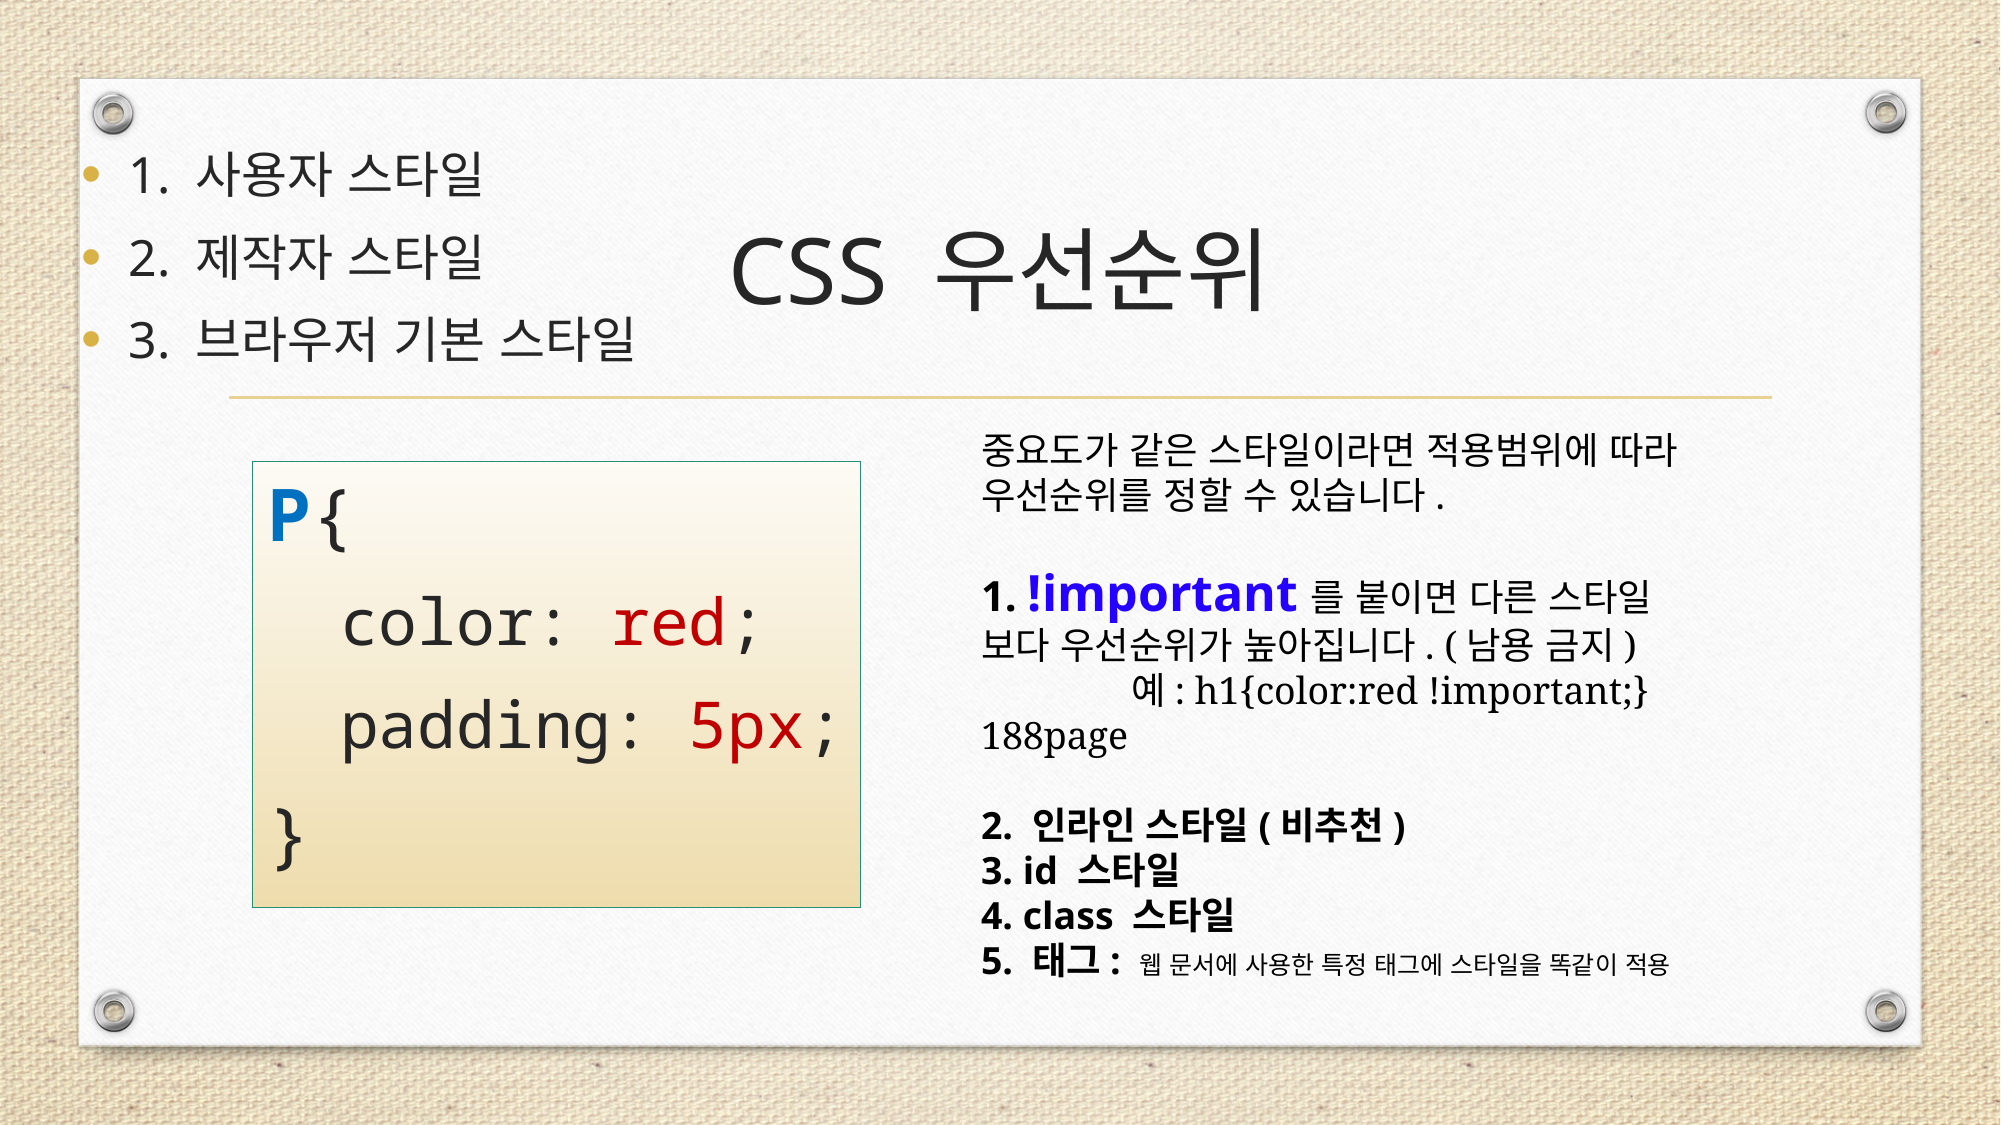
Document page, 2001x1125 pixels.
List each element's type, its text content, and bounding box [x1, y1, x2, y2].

title CSS 우선순위 [684, 161, 1788, 375]
text_box 중요도가 같은 스타일이라면 적용범위에 따라 우선순위를 정할 수 있습니다. 1. !important를 붙이면 다른 스타일 보다 우선순위가 높아집니다. (남용 금지) 예: h1{color:red !important;} 188page 2. 인라인 스타일(비추천) 3. id 스타일 4. class 스타일 5. 태그: 웹 문서에 사용한 특정 태그에 스타일을 똑같이 적용 [966, 419, 1734, 990]
text_box P{ color: red; padding: 5px; } [252, 461, 861, 908]
picture [0, 0, 2001, 1125]
list 1. 사용자 스타일 2. 제작자 스타일 3. 브라우저 기본 스타일 [66, 136, 684, 398]
